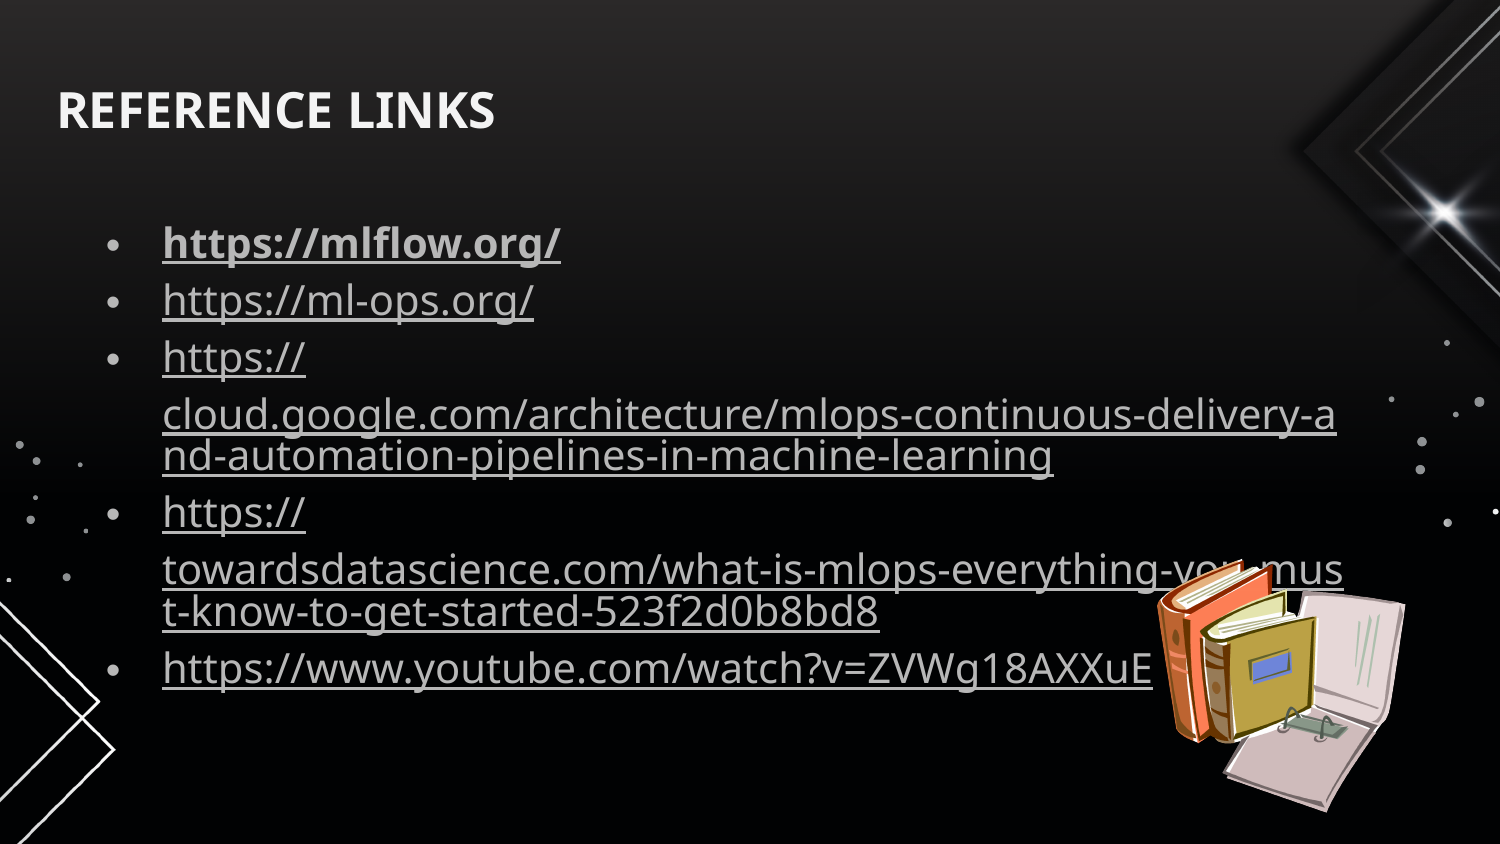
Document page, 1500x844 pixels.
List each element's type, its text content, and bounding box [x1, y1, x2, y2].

picture [0, 354, 136, 844]
subtitle https://mlflow.org/ https://ml-ops.org/ https://cloud.google.com/architecture/mlops-continuous-delivery-and-automation-pipelines-in-machine-learning https://towardsdatascience.com/what-is-mlops-everything-you-must-know-to-get-started-523f2d0b8bd8 https://www.youtube.com/watch?v=ZVWg18AXXuE [90, 201, 1361, 686]
title REFERENCE LINKS [41, 63, 1306, 158]
picture [1155, 0, 1500, 816]
